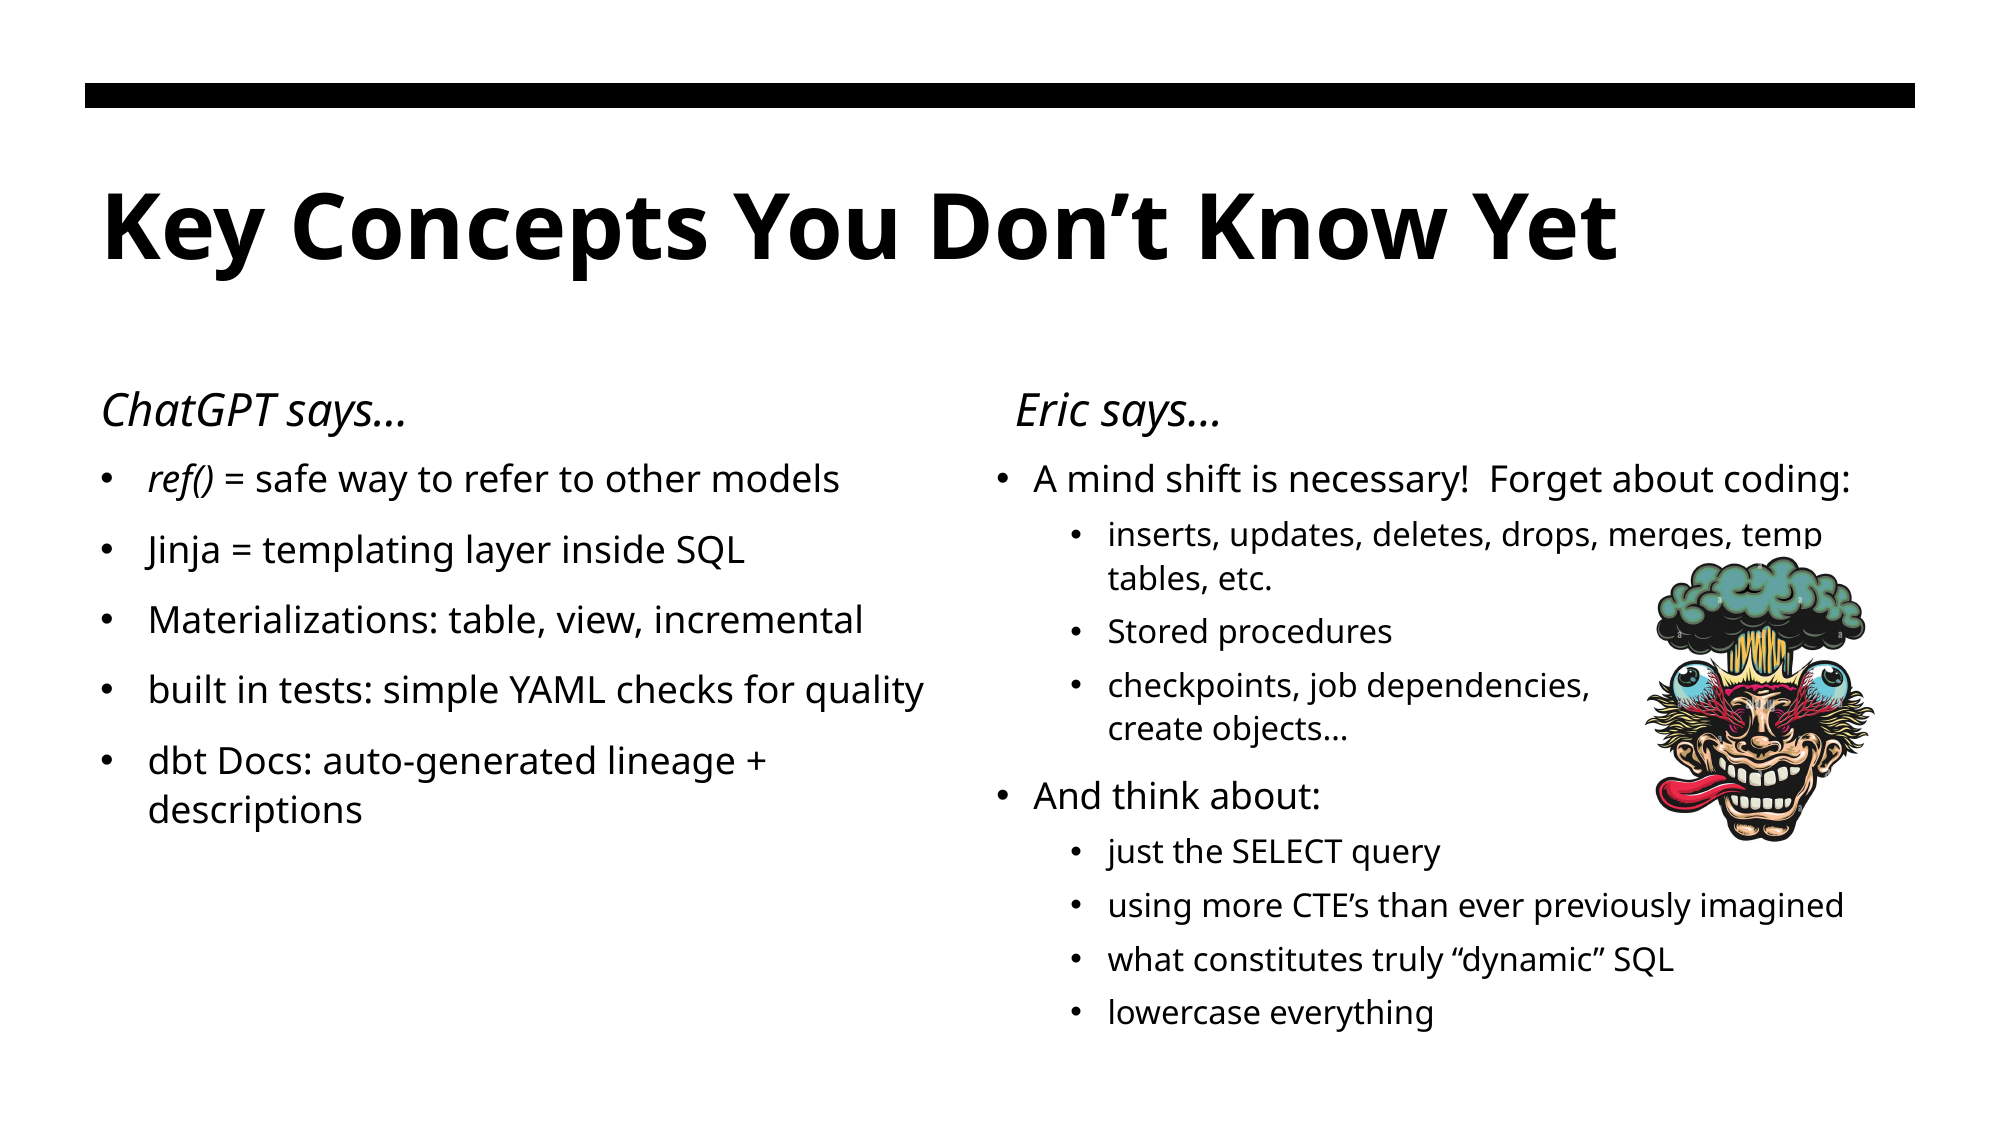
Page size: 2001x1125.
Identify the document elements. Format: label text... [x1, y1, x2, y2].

picture [1637, 548, 1878, 846]
list ChatGPT says… [85, 335, 933, 443]
list ref() = safe way to refer to other models Jinja = templating layer inside SQL Materializations: table, view, incremental built in tests: simple YAML checks for quality dbt Docs: auto-generated lineage + descriptions [85, 443, 967, 1041]
list Eric says… [999, 335, 1917, 443]
title Key Concepts You Don’t Know Yet [85, 160, 1917, 360]
list A mind shift is necessary! Forget about coding: inserts, updates, deletes, drops, merges, temp tables, etc. Stored procedures checkpoints, job dependencies, create objects… And think about: just the SELECT query using more CTE’s than ever previously imagined what constitutes truly “dynamic” SQL lowercase everything [981, 443, 1917, 1041]
